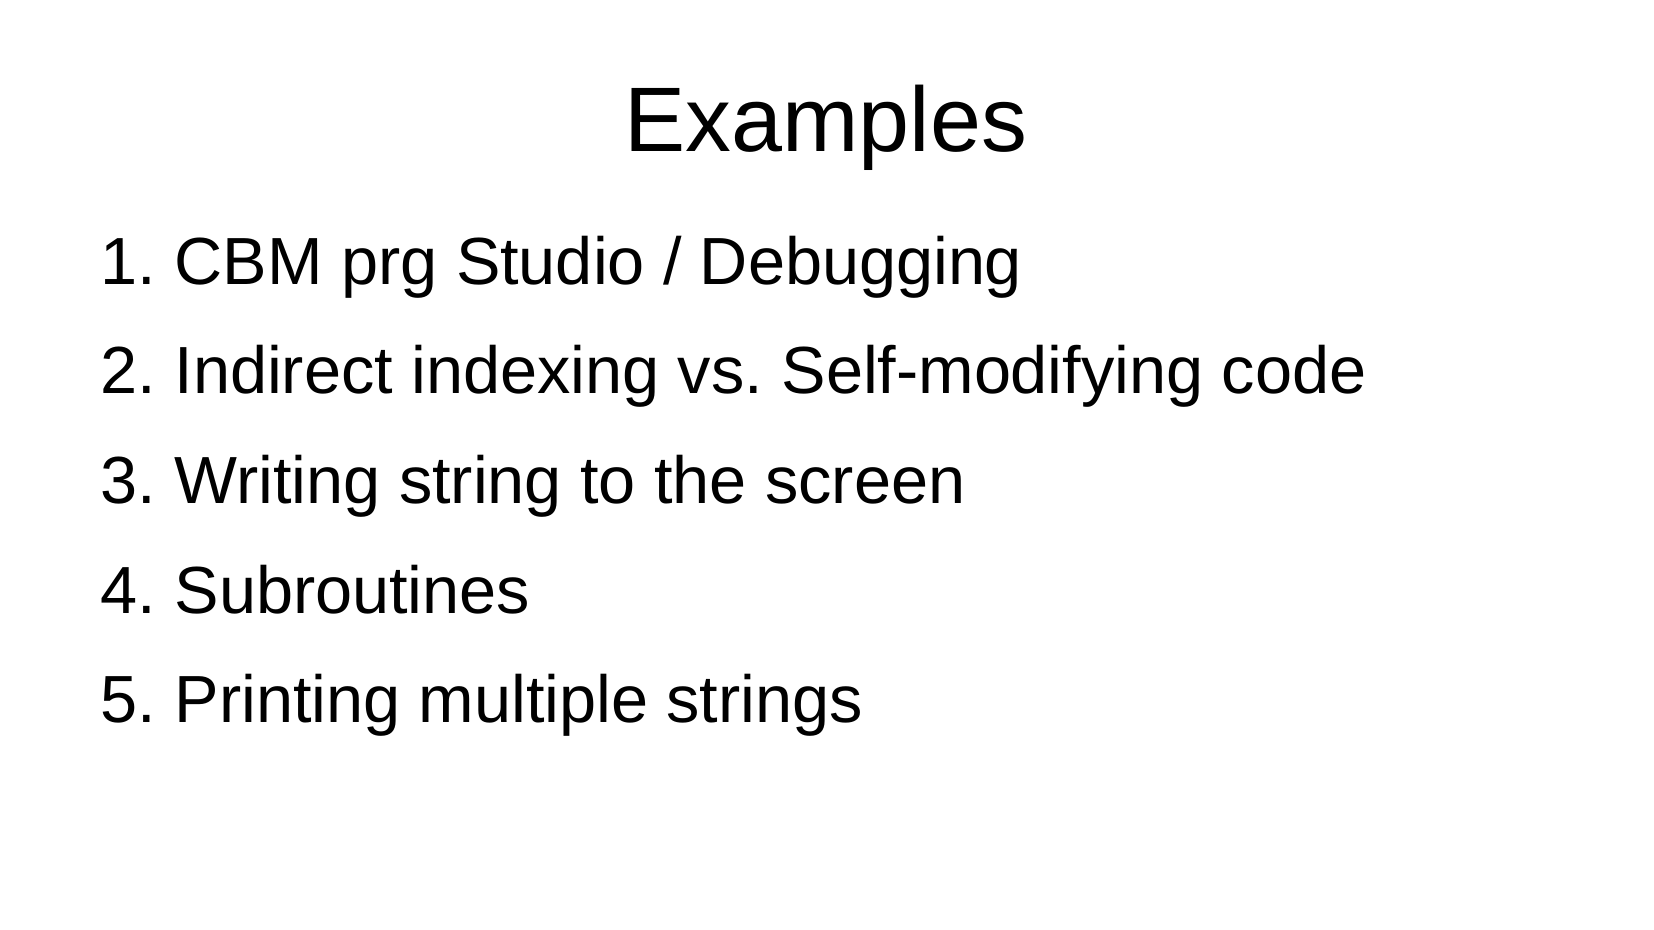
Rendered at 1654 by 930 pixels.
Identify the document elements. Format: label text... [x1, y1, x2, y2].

text_box CBM prg Studio / Debugging Indirect indexing vs. Self-modifying code Writing string to the screen Subroutines Printing multiple strings [82, 217, 1570, 757]
text_box Examples [82, 37, 1570, 192]
